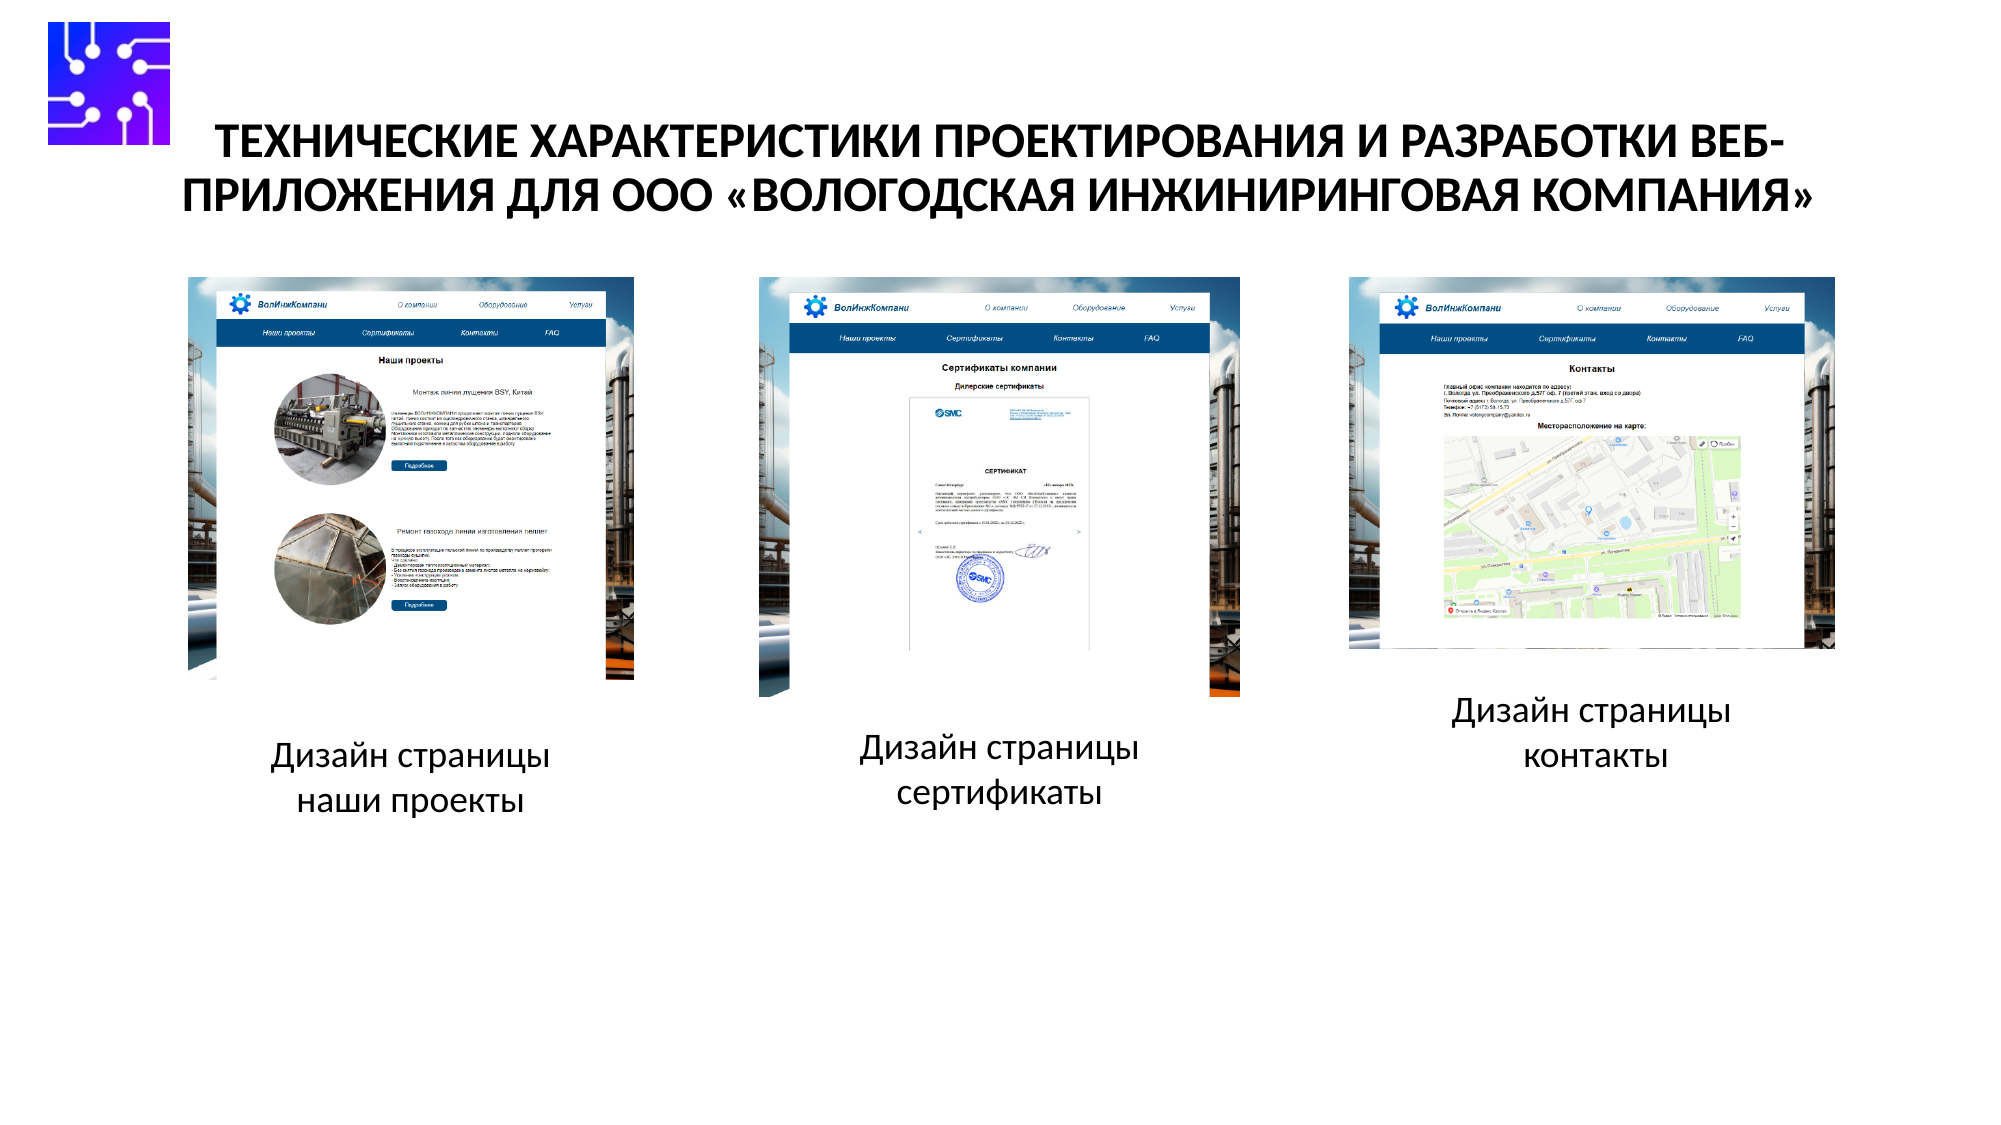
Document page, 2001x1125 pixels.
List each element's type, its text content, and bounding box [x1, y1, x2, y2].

text_box Дизайн страницы контакты [1436, 677, 1748, 783]
picture [759, 277, 1241, 697]
text_box Дизайн страницы сертификаты [844, 715, 1156, 820]
text_box Дизайн страницы наши проекты [255, 722, 566, 828]
picture [188, 277, 634, 680]
picture [48, 22, 170, 145]
picture [1349, 277, 1835, 649]
title ТЕХНИЧЕСКИЕ ХАРАКТЕРИСТИКИ ПРОЕКТИРОВАНИЯ И РАЗРАБОТКИ ВЕБ-ПРИЛОЖЕНИЯ ДЛЯ ООО «ВОЛОГОДСКАЯ ИНЖИНИРИНГОВАЯ КОМПАНИЯ» [137, 59, 1863, 278]
